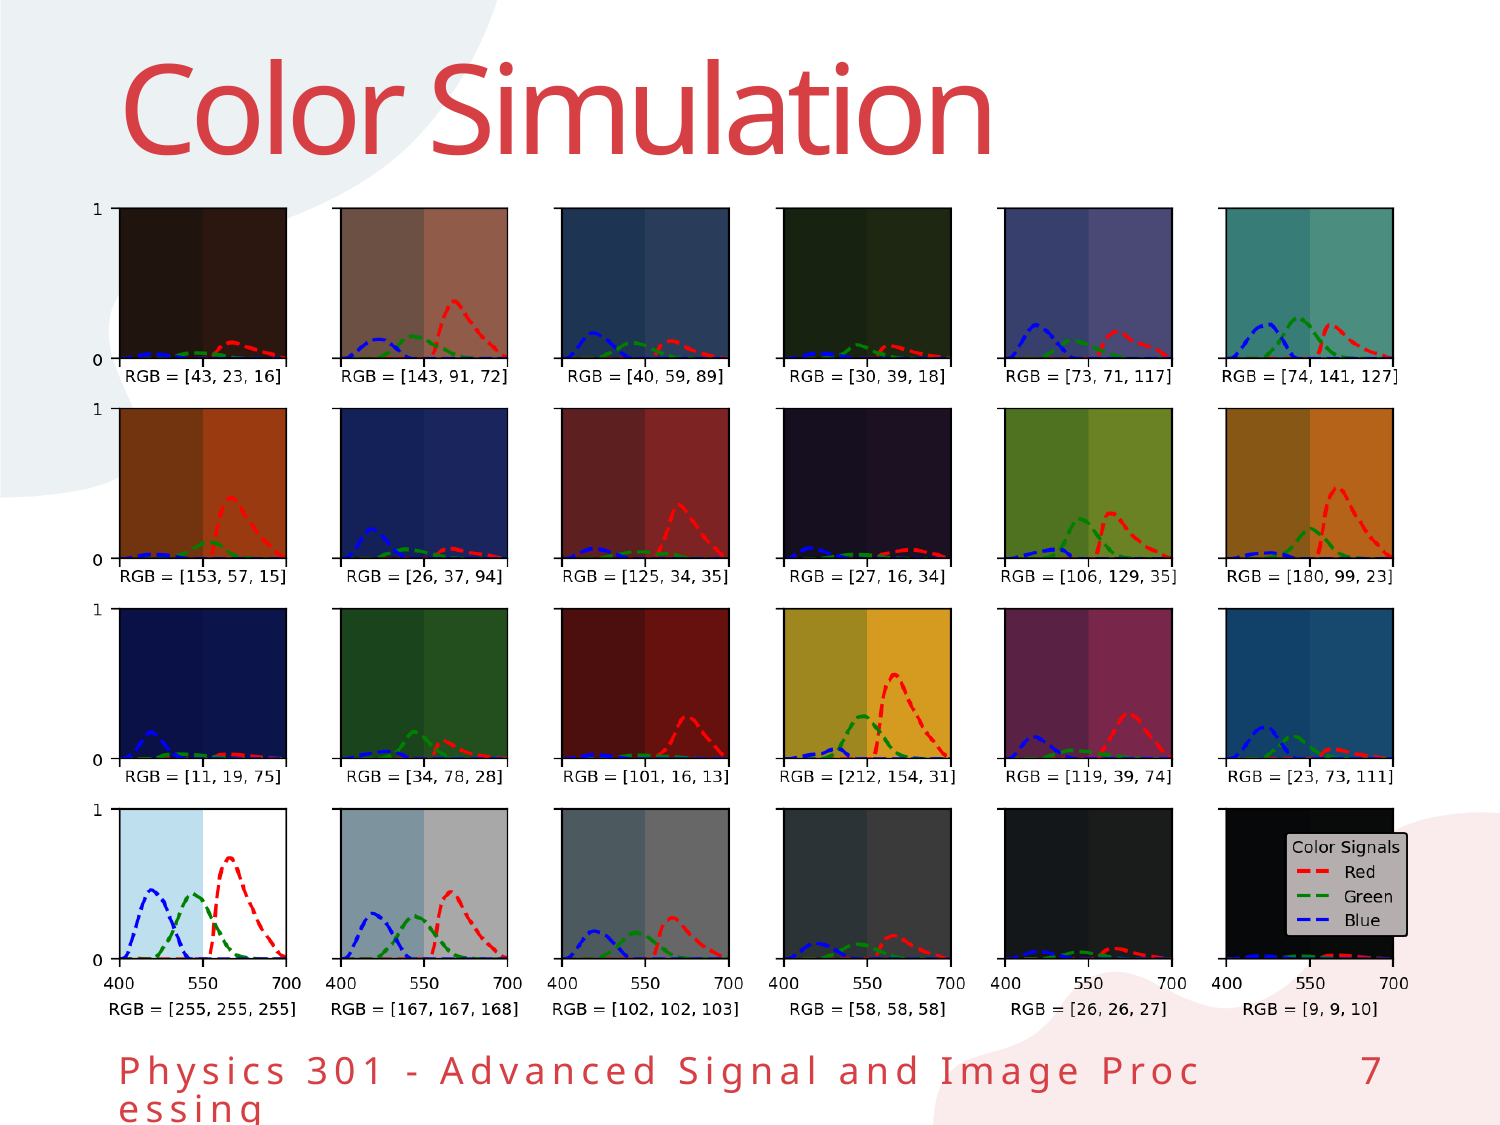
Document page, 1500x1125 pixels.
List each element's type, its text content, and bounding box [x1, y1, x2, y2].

slide_number 7 [1244, 1042, 1397, 1103]
footer Physics 301 - Advanced Signal and Image Processing [103, 1042, 1222, 1103]
picture [1, 0, 1500, 1125]
title Color Simulation [103, 59, 1397, 169]
